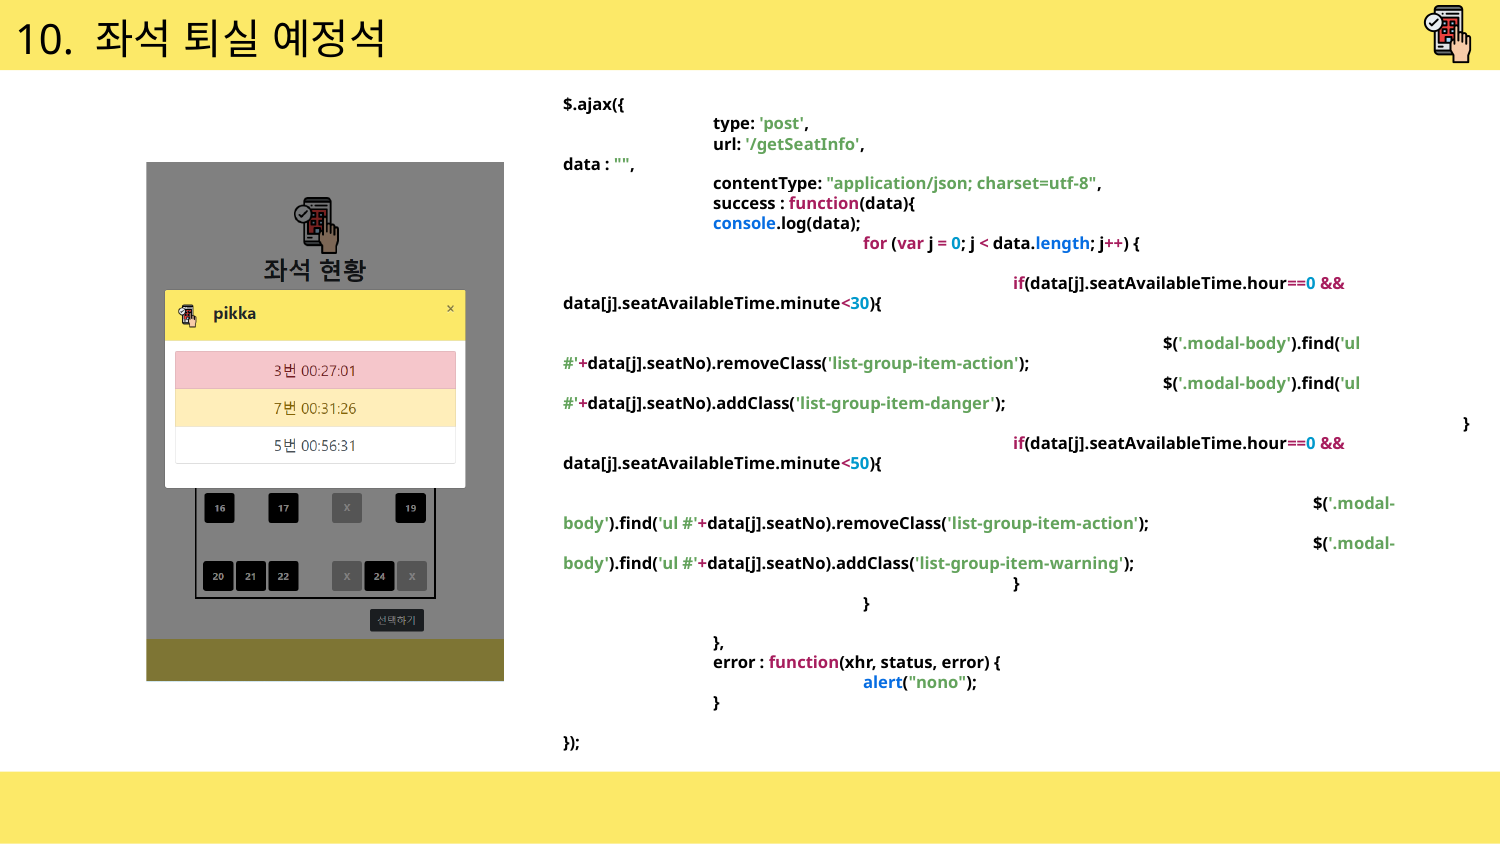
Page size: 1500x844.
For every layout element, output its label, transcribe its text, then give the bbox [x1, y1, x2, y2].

text_box $.ajax({ type: 'post', url: '/getSeatInfo', data : "", contentType: "application/json; charset=utf-8", success : function(data){ console.log(data); for (var j = 0; j < data.length; j++) { if(data[j].seatAvailableTime.hour==0 && data[j].seatAvailableTime.minute<30){ $('.modal-body').find('ul #'+data[j].seatNo).removeClass('list-group-item-action'); $('.modal-body').find('ul #'+data[j].seatNo).addClass('list-group-item-danger'); } if(data[j].seatAvailableTime.hour==0 && data[j].seatAvailableTime.minute<50){ $('.modal-body').find('ul #'+data[j].seatNo).removeClass('list-group-item-action'); $('.modal-body').find('ul #'+data[j].seatNo).addClass('list-group-item-warning'); } } }, error : function(xhr, status, error) { alert("nono"); } }); [537, 78, 1500, 730]
picture [1415, 2, 1478, 66]
picture [146, 162, 505, 682]
text_box [759, 0, 1500, 71]
text_box 10. 좌석 퇴실 예정석 [0, 0, 759, 71]
text_box [0, 771, 1500, 844]
